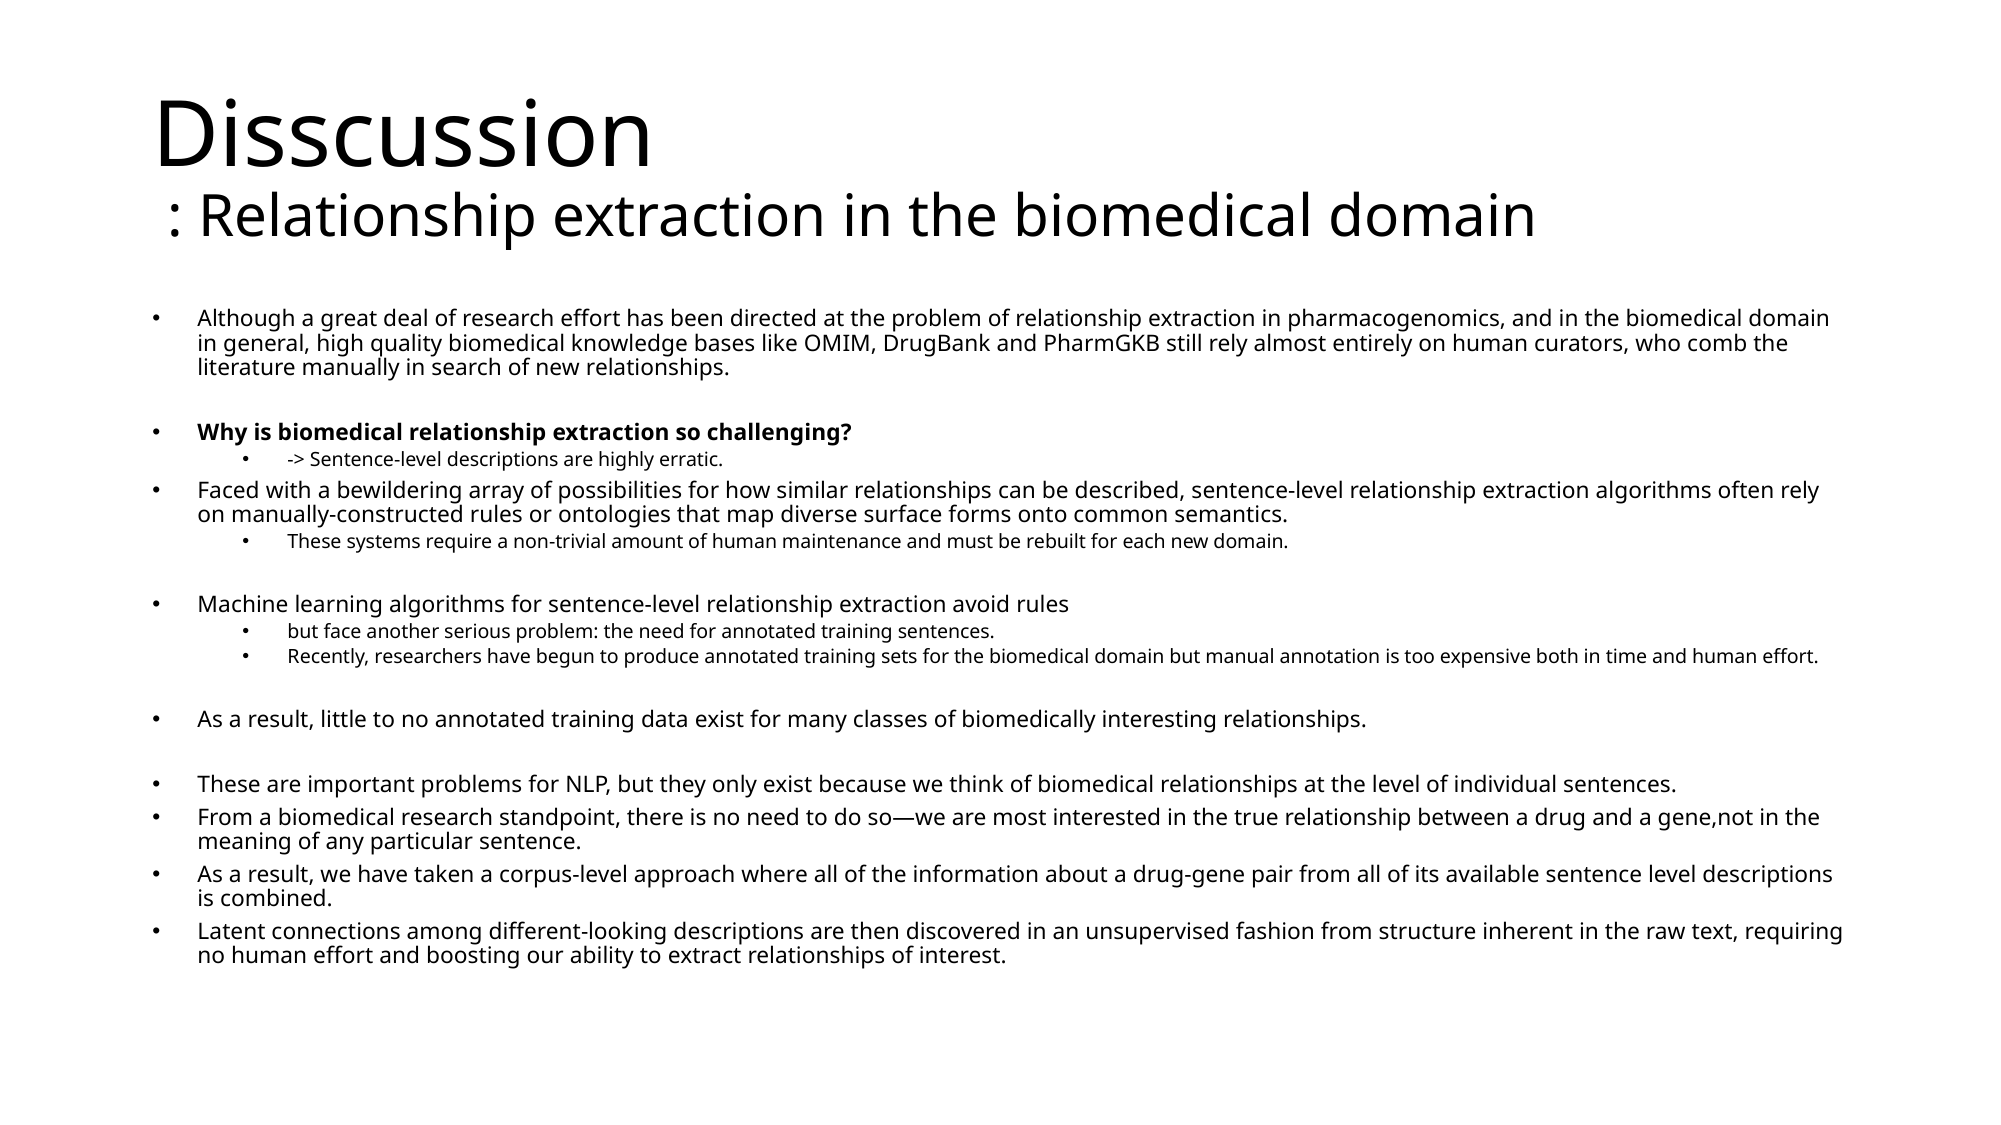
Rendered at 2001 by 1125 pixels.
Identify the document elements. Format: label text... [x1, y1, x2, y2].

list Although a great deal of research effort has been directed at the problem of relationship extraction in pharmacogenomics, and in the biomedical domain in general, high quality biomedical knowledge bases like OMIM, DrugBank and PharmGKB still rely almost entirely on human curators, who comb the literature manually in search of new relationships. Why is biomedical relationship extraction so challenging? -> Sentence-level descriptions are highly erratic. Faced with a bewildering array of possibilities for how similar relationships can be described, sentence-level relationship extraction algorithms often rely on manually-constructed rules or ontologies that map diverse surface forms onto common semantics. These systems require a non-trivial amount of human maintenance and must be rebuilt for each new domain. Machine learning algorithms for sentence-level relationship extraction avoid rules but face another serious problem: the need for annotated training sentences. Recently, researchers have begun to produce annotated training sets for the biomedical domain but manual annotation is too expensive both in time and human effort. As a result, little to no annotated training data exist for many classes of biomedically interesting relationships. These are important problems for NLP, but they only exist because we think of biomedical relationships at the level of individual sentences. From a biomedical research standpoint, there is no need to do so—we are most interested in the true relationship between a drug and a gene,not in the meaning of any particular sentence. As a result, we have taken a corpus-level approach where all of the information about a drug-gene pair from all of its available sentence level descriptions is combined. Latent connections among different-looking descriptions are then discovered in an unsupervised fashion from structure inherent in the raw text, requiring no human effort and boosting our ability to extract relationships of interest. [137, 299, 1863, 1014]
title Disscussion : Relationship extraction in the biomedical domain [137, 59, 1863, 278]
